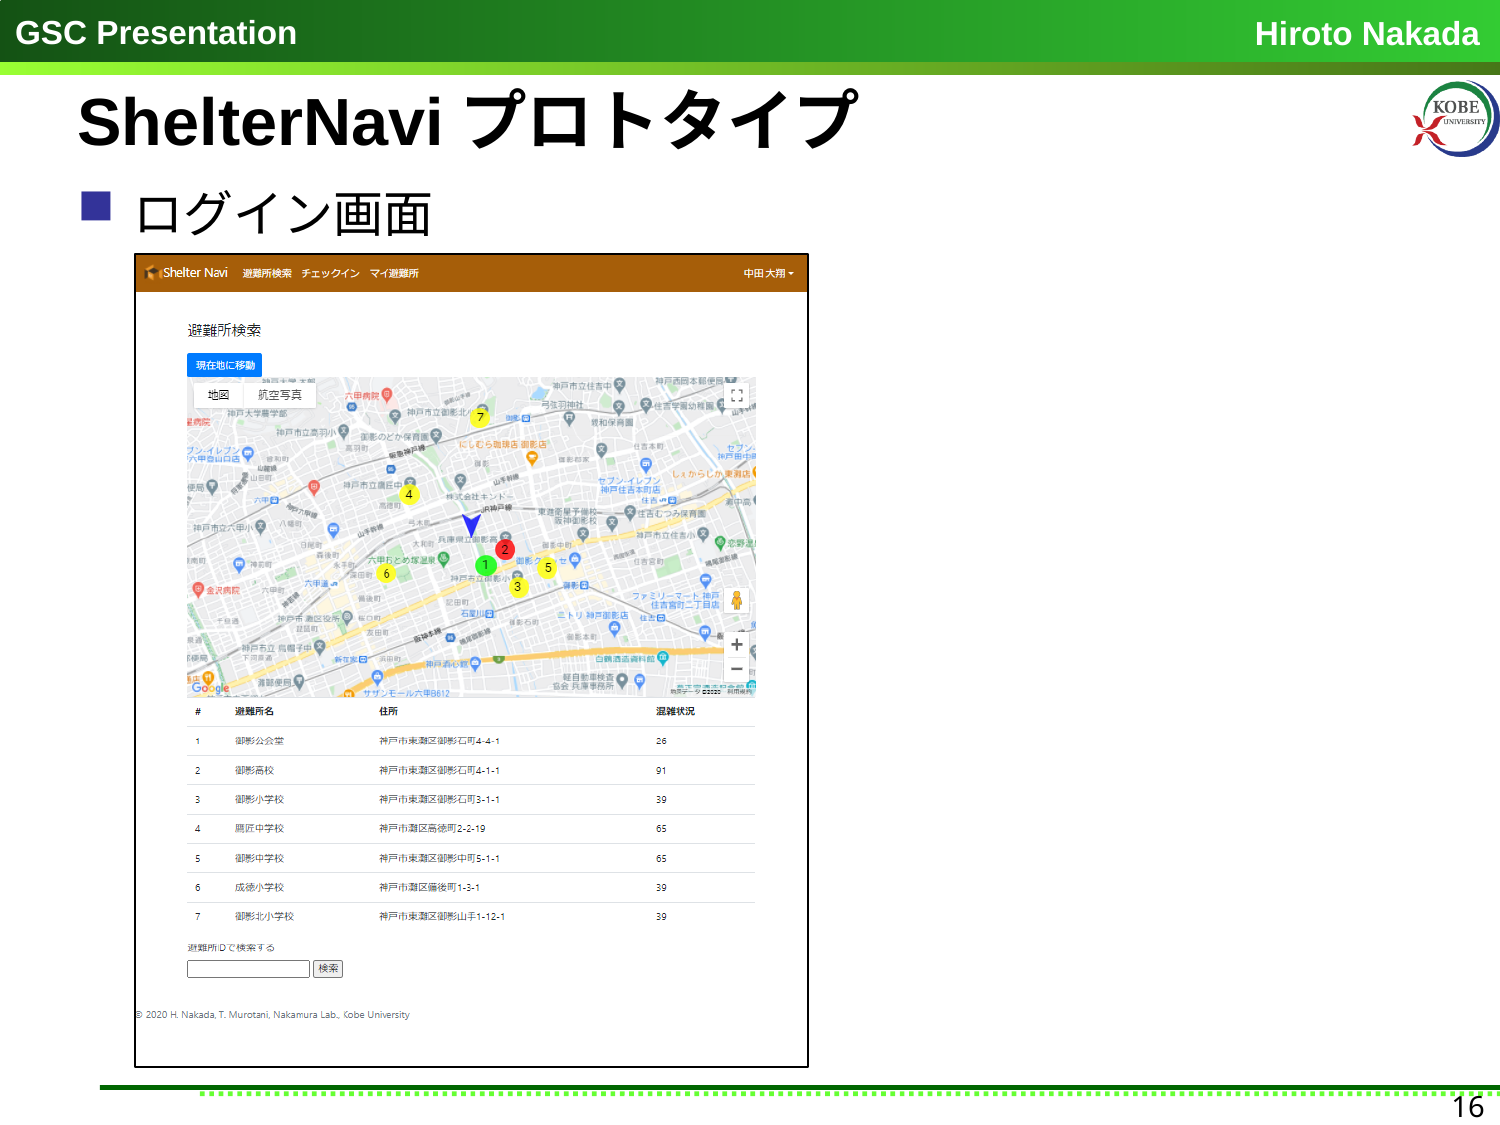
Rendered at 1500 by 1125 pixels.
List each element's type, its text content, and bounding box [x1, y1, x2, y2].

list ログイン画面 [62, 174, 1438, 1050]
picture [135, 255, 807, 1066]
slide_number 16 [1187, 1081, 1500, 1125]
picture [1412, 80, 1500, 157]
title ShelterNaviプロトタイプ [62, 75, 1350, 163]
